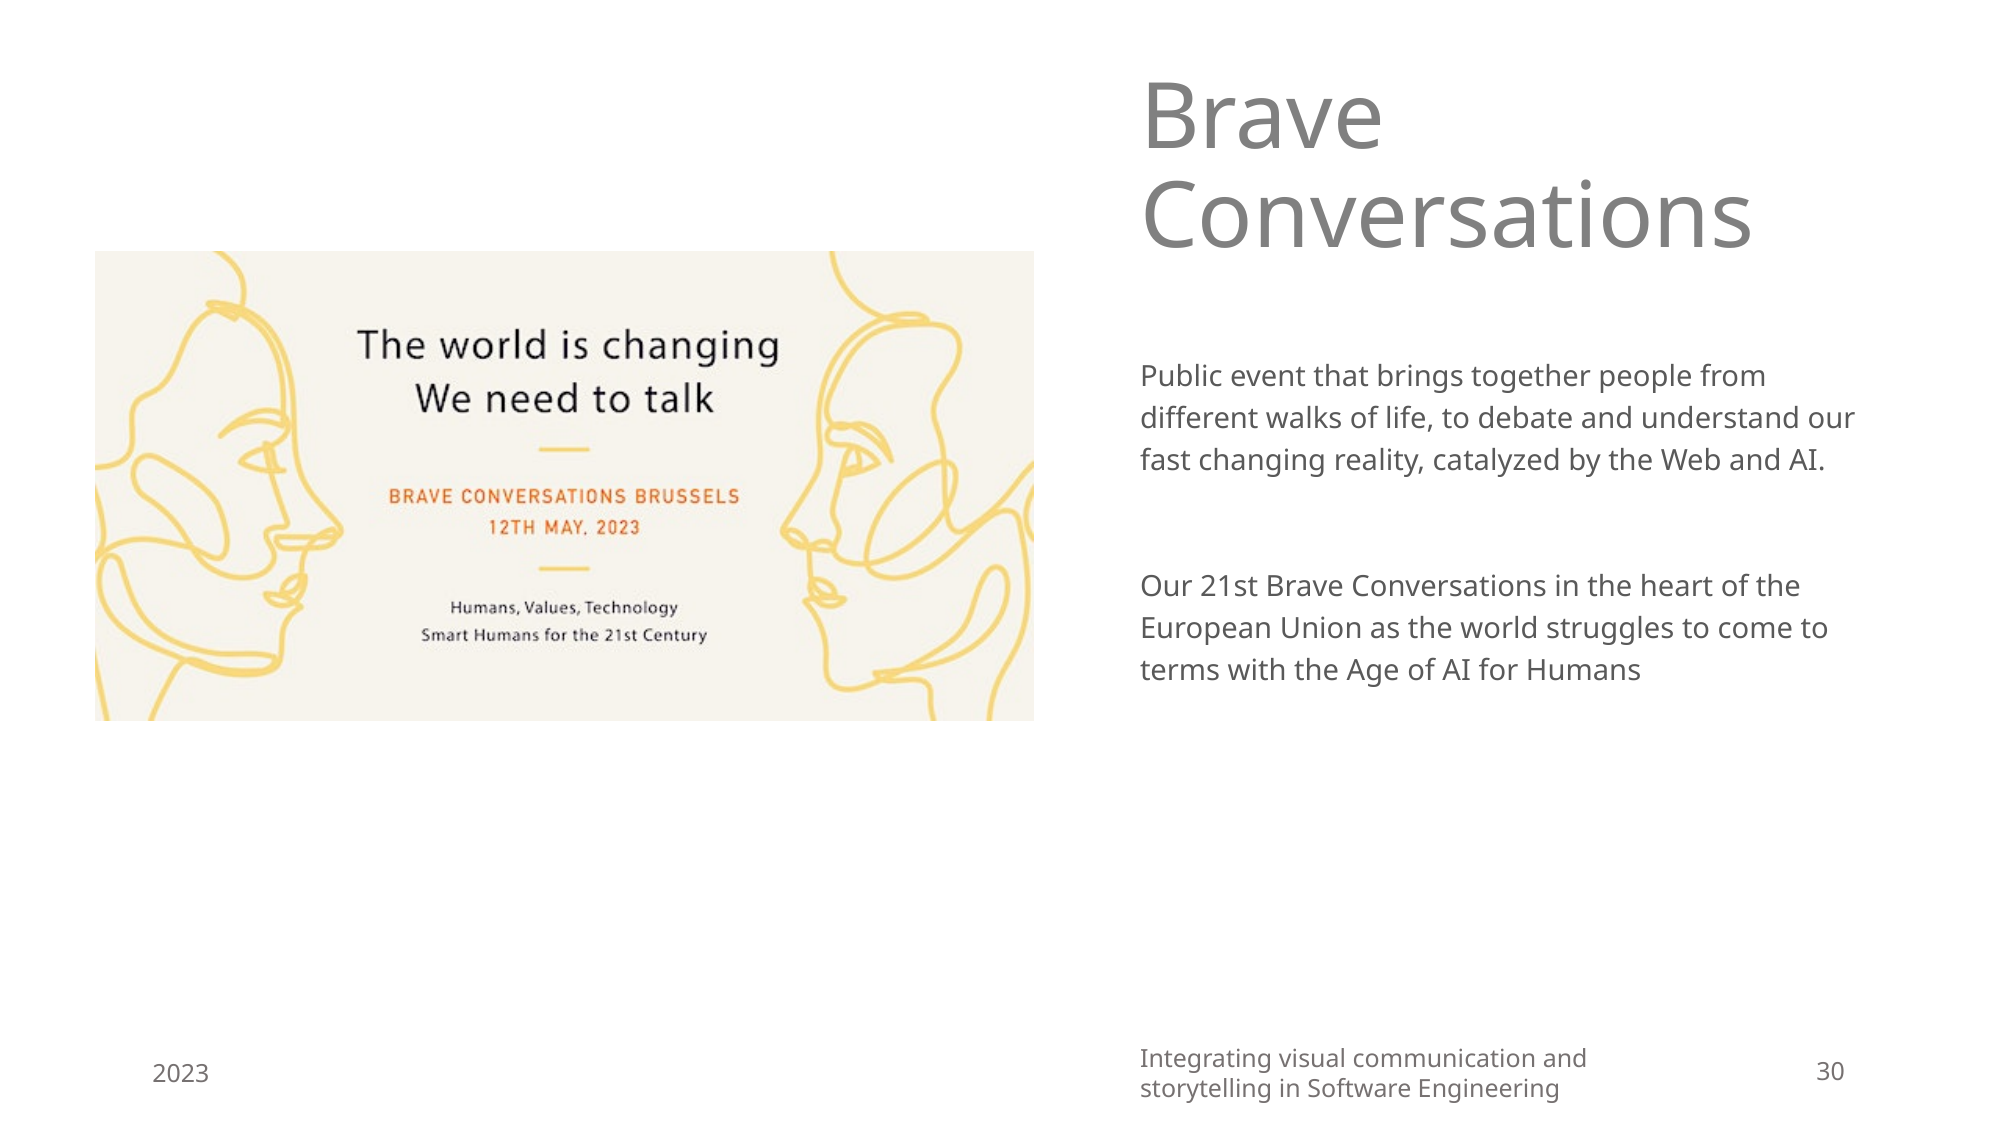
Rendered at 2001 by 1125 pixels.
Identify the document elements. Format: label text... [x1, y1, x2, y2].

slide_number 2023 [137, 1042, 588, 1103]
list Public event that brings together people from different walks of life, to debate and understand our fast changing reality, catalyzed by the Web and AI. [1125, 343, 1875, 431]
title Brave Conversations [1125, 59, 1880, 278]
list Our 21st Brave Conversations in the heart of the European Union as the world struggles to come to terms with the Age of AI for Humans [1125, 553, 1875, 733]
slide_number 30 [1709, 1042, 1860, 1103]
picture [95, 251, 1034, 721]
footer Integrating visual communication and storytelling in Software Engineering [1125, 1042, 1691, 1103]
